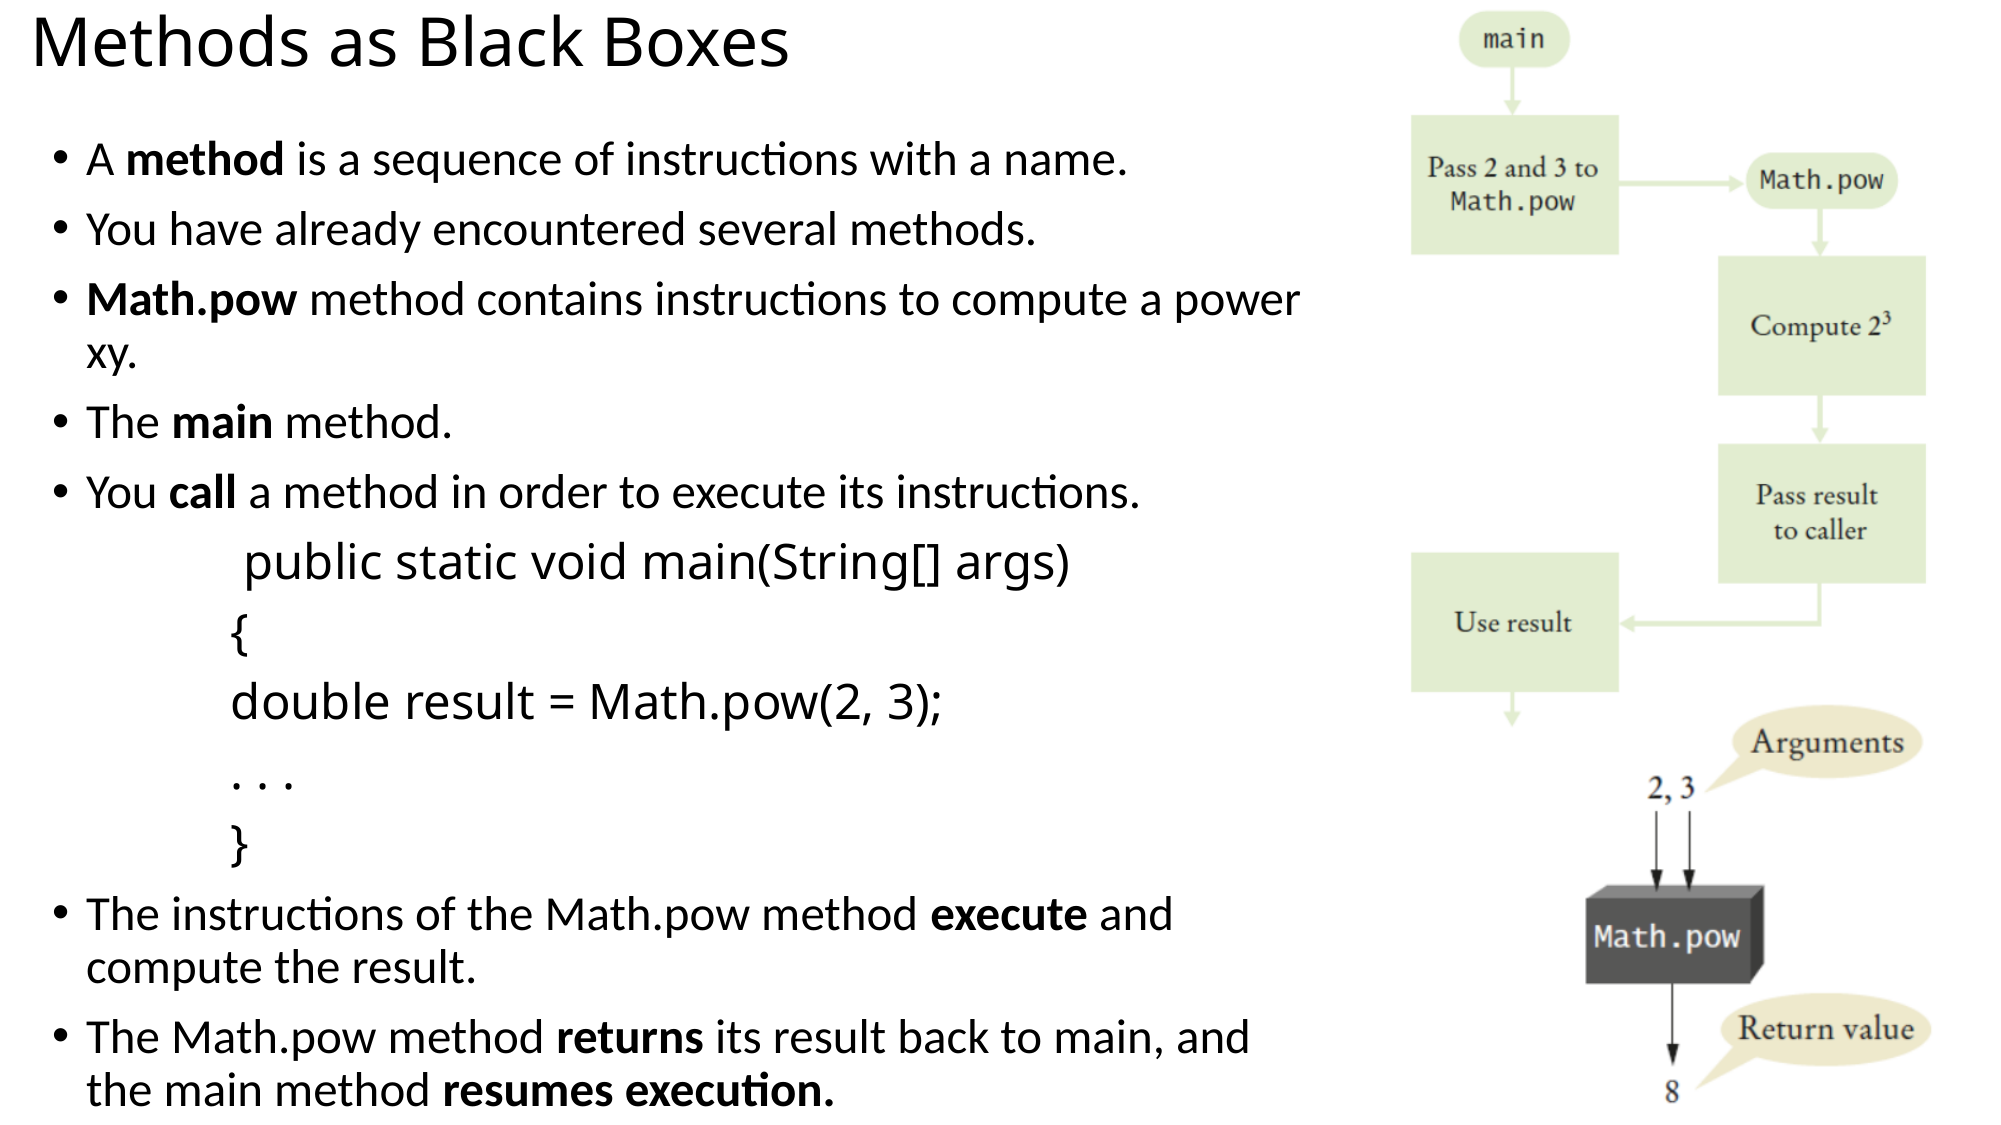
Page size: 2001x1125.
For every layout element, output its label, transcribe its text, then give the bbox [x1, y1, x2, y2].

title Methods as Black Boxes [14, 0, 1393, 89]
picture [1393, 0, 1982, 1110]
list A method is a sequence of instructions with a name. You have already encountered several methods. Math.pow method contains instructions to compute a power xy. The main method. You call a method in order to execute its instructions. public static void main(String[] args) { double result = Math.pow(2, 3); . . . } The instructions of the Math.pow method execute and compute the result. The Math.pow method returns its result back to main, and the main method resumes execution. [37, 125, 1329, 1125]
